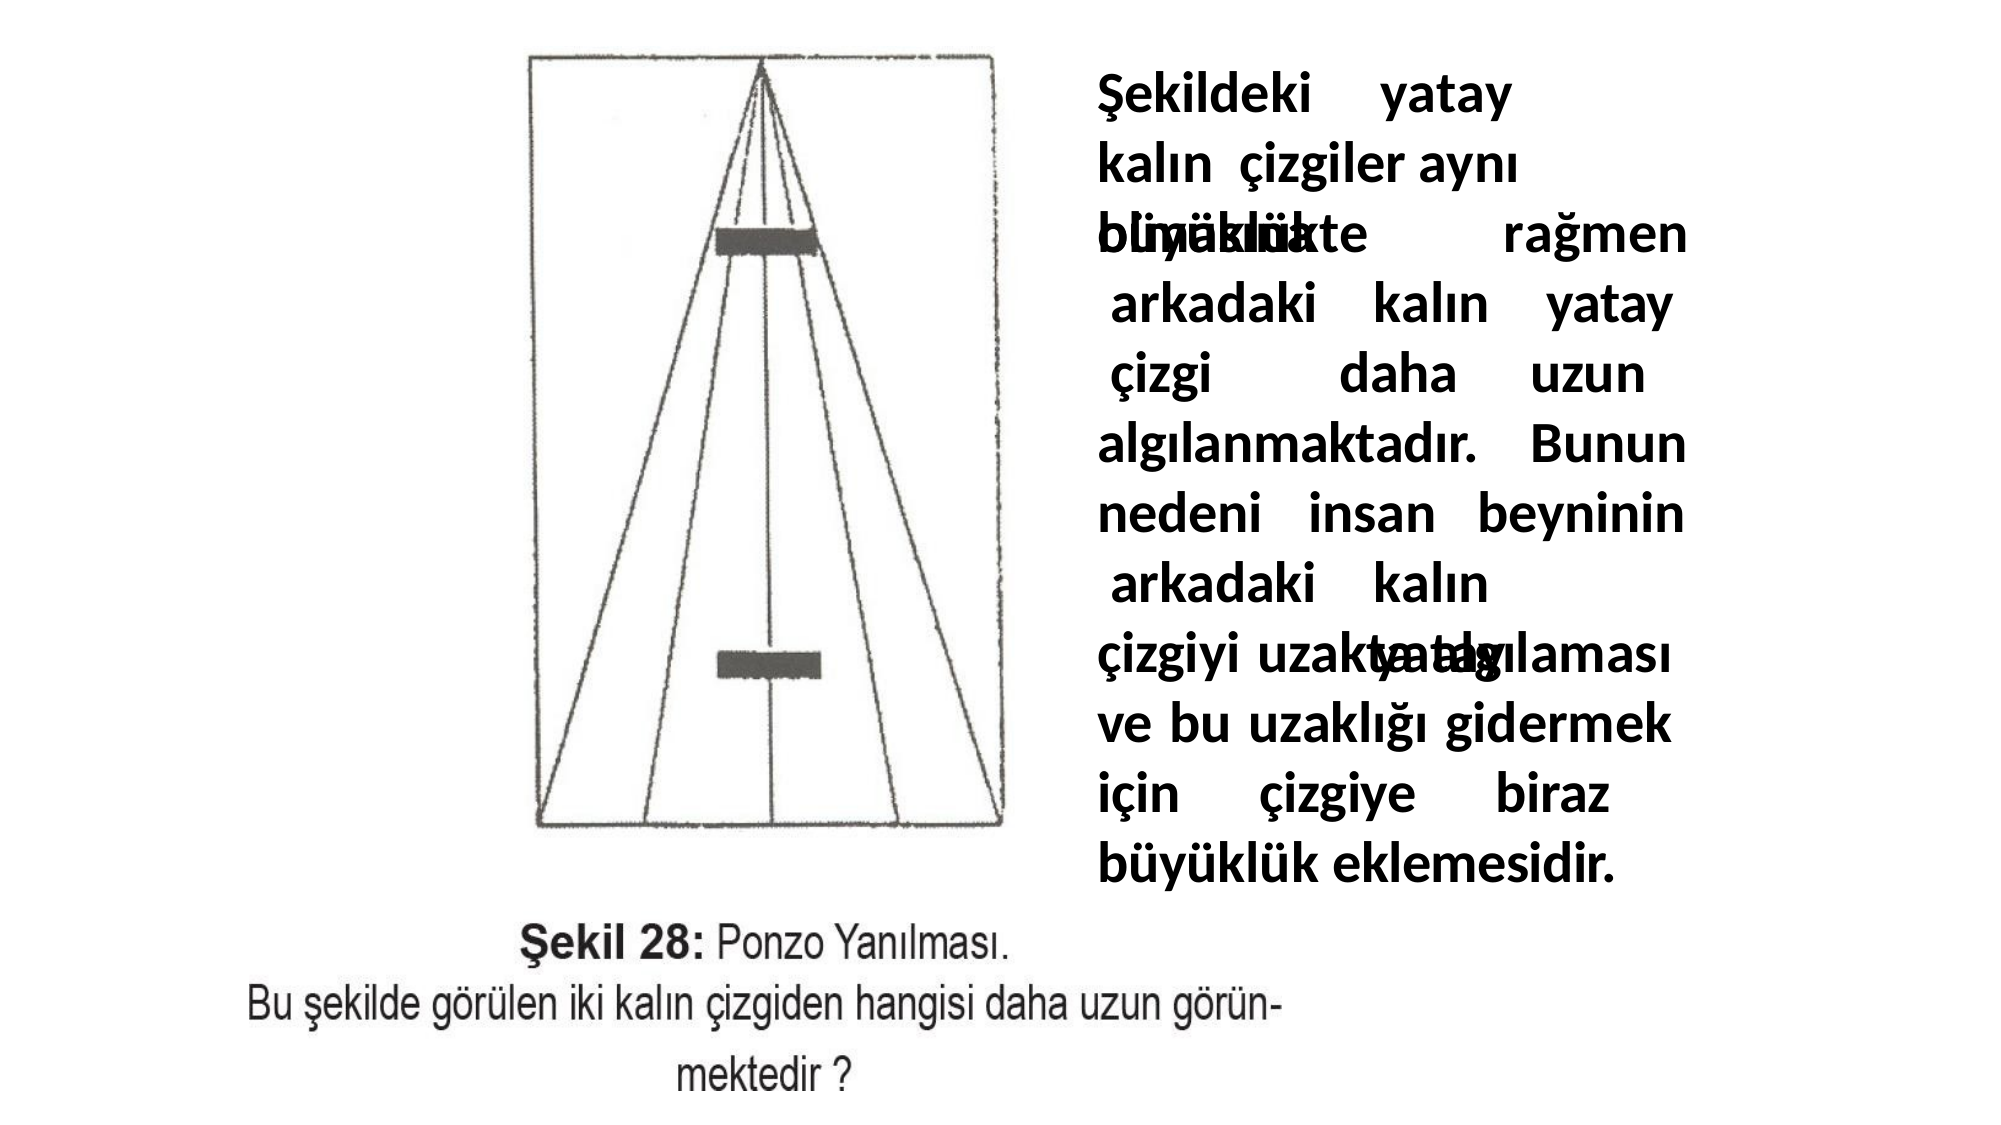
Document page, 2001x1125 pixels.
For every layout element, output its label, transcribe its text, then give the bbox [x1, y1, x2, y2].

text_box algılanmaktadır. [1285, 402, 1489, 475]
text_box rağmen yatay uzun Bunun [1501, 191, 1691, 472]
text_box olmasına arkadaki çizgi [1285, 192, 1319, 402]
text_box kalın daha [1323, 261, 1492, 404]
text_box çizgiyi uzakta algılaması ve bu uzaklığı gidermek için çizgiye biraz büyüklük eklemesidir. [1285, 612, 1691, 894]
picture [249, 46, 1282, 1092]
text_box Şekildeki yatay kalın çizgiler aynı büyüklükte [1284, 51, 1691, 264]
text_box kalın yatay [1371, 542, 1691, 612]
text_box nedeni insan arkadaki [1285, 472, 1438, 612]
text_box beyninin [1475, 472, 1691, 542]
